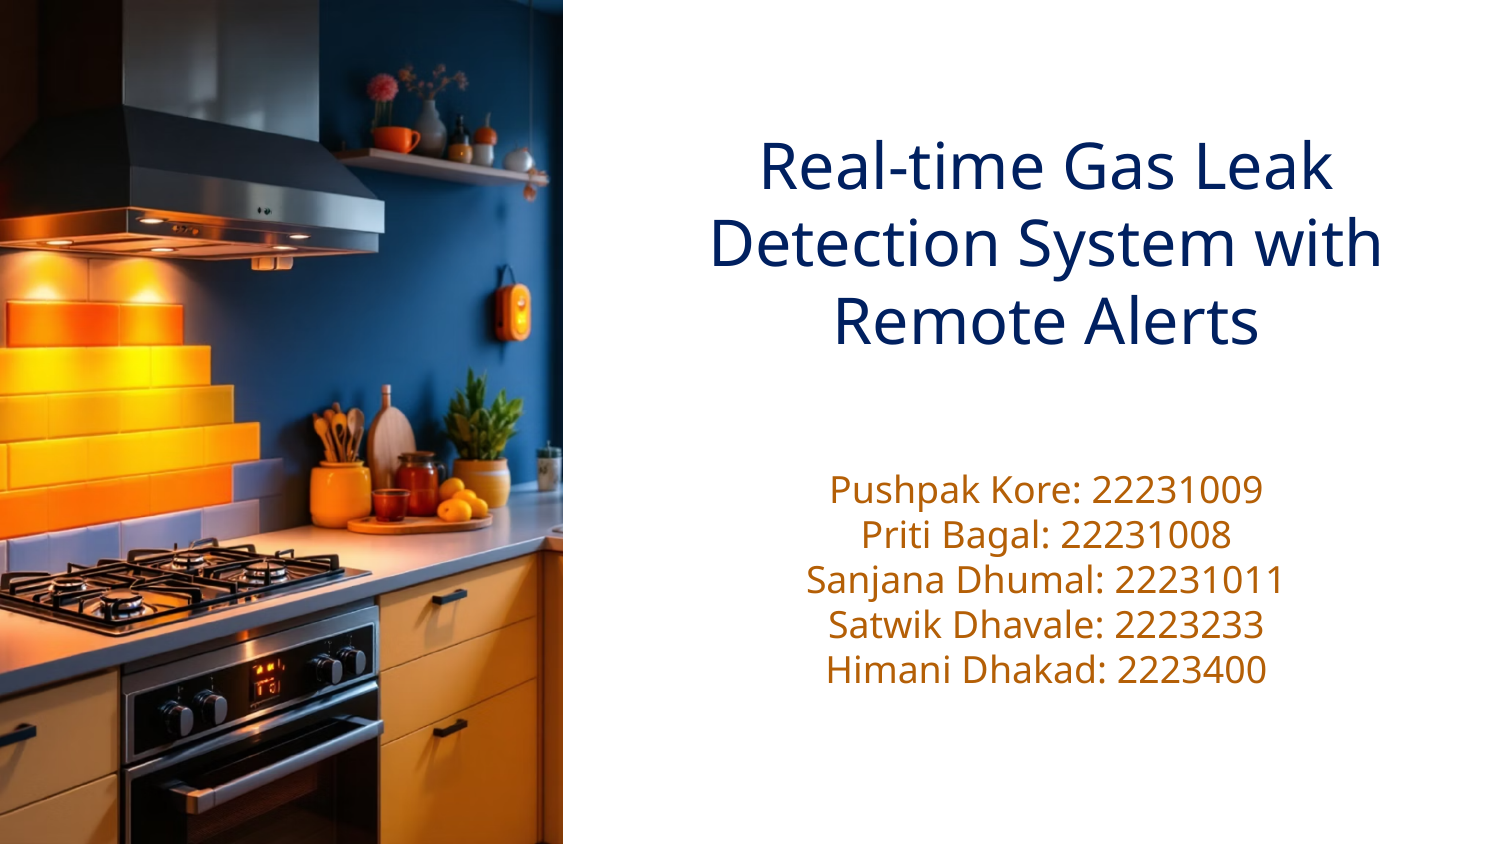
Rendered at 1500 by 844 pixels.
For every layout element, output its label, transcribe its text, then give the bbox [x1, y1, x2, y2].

title Real-time Gas Leak Detection System with Remote Alerts [649, 35, 1444, 372]
picture [0, 0, 563, 844]
text_box Pushpak Kore: 22231009 Priti Bagal: 22231008 Sanjana Dhumal: 22231011 Satwik Dhavale: 2223233 Himani Dhakad: 2223400 [741, 451, 1352, 707]
